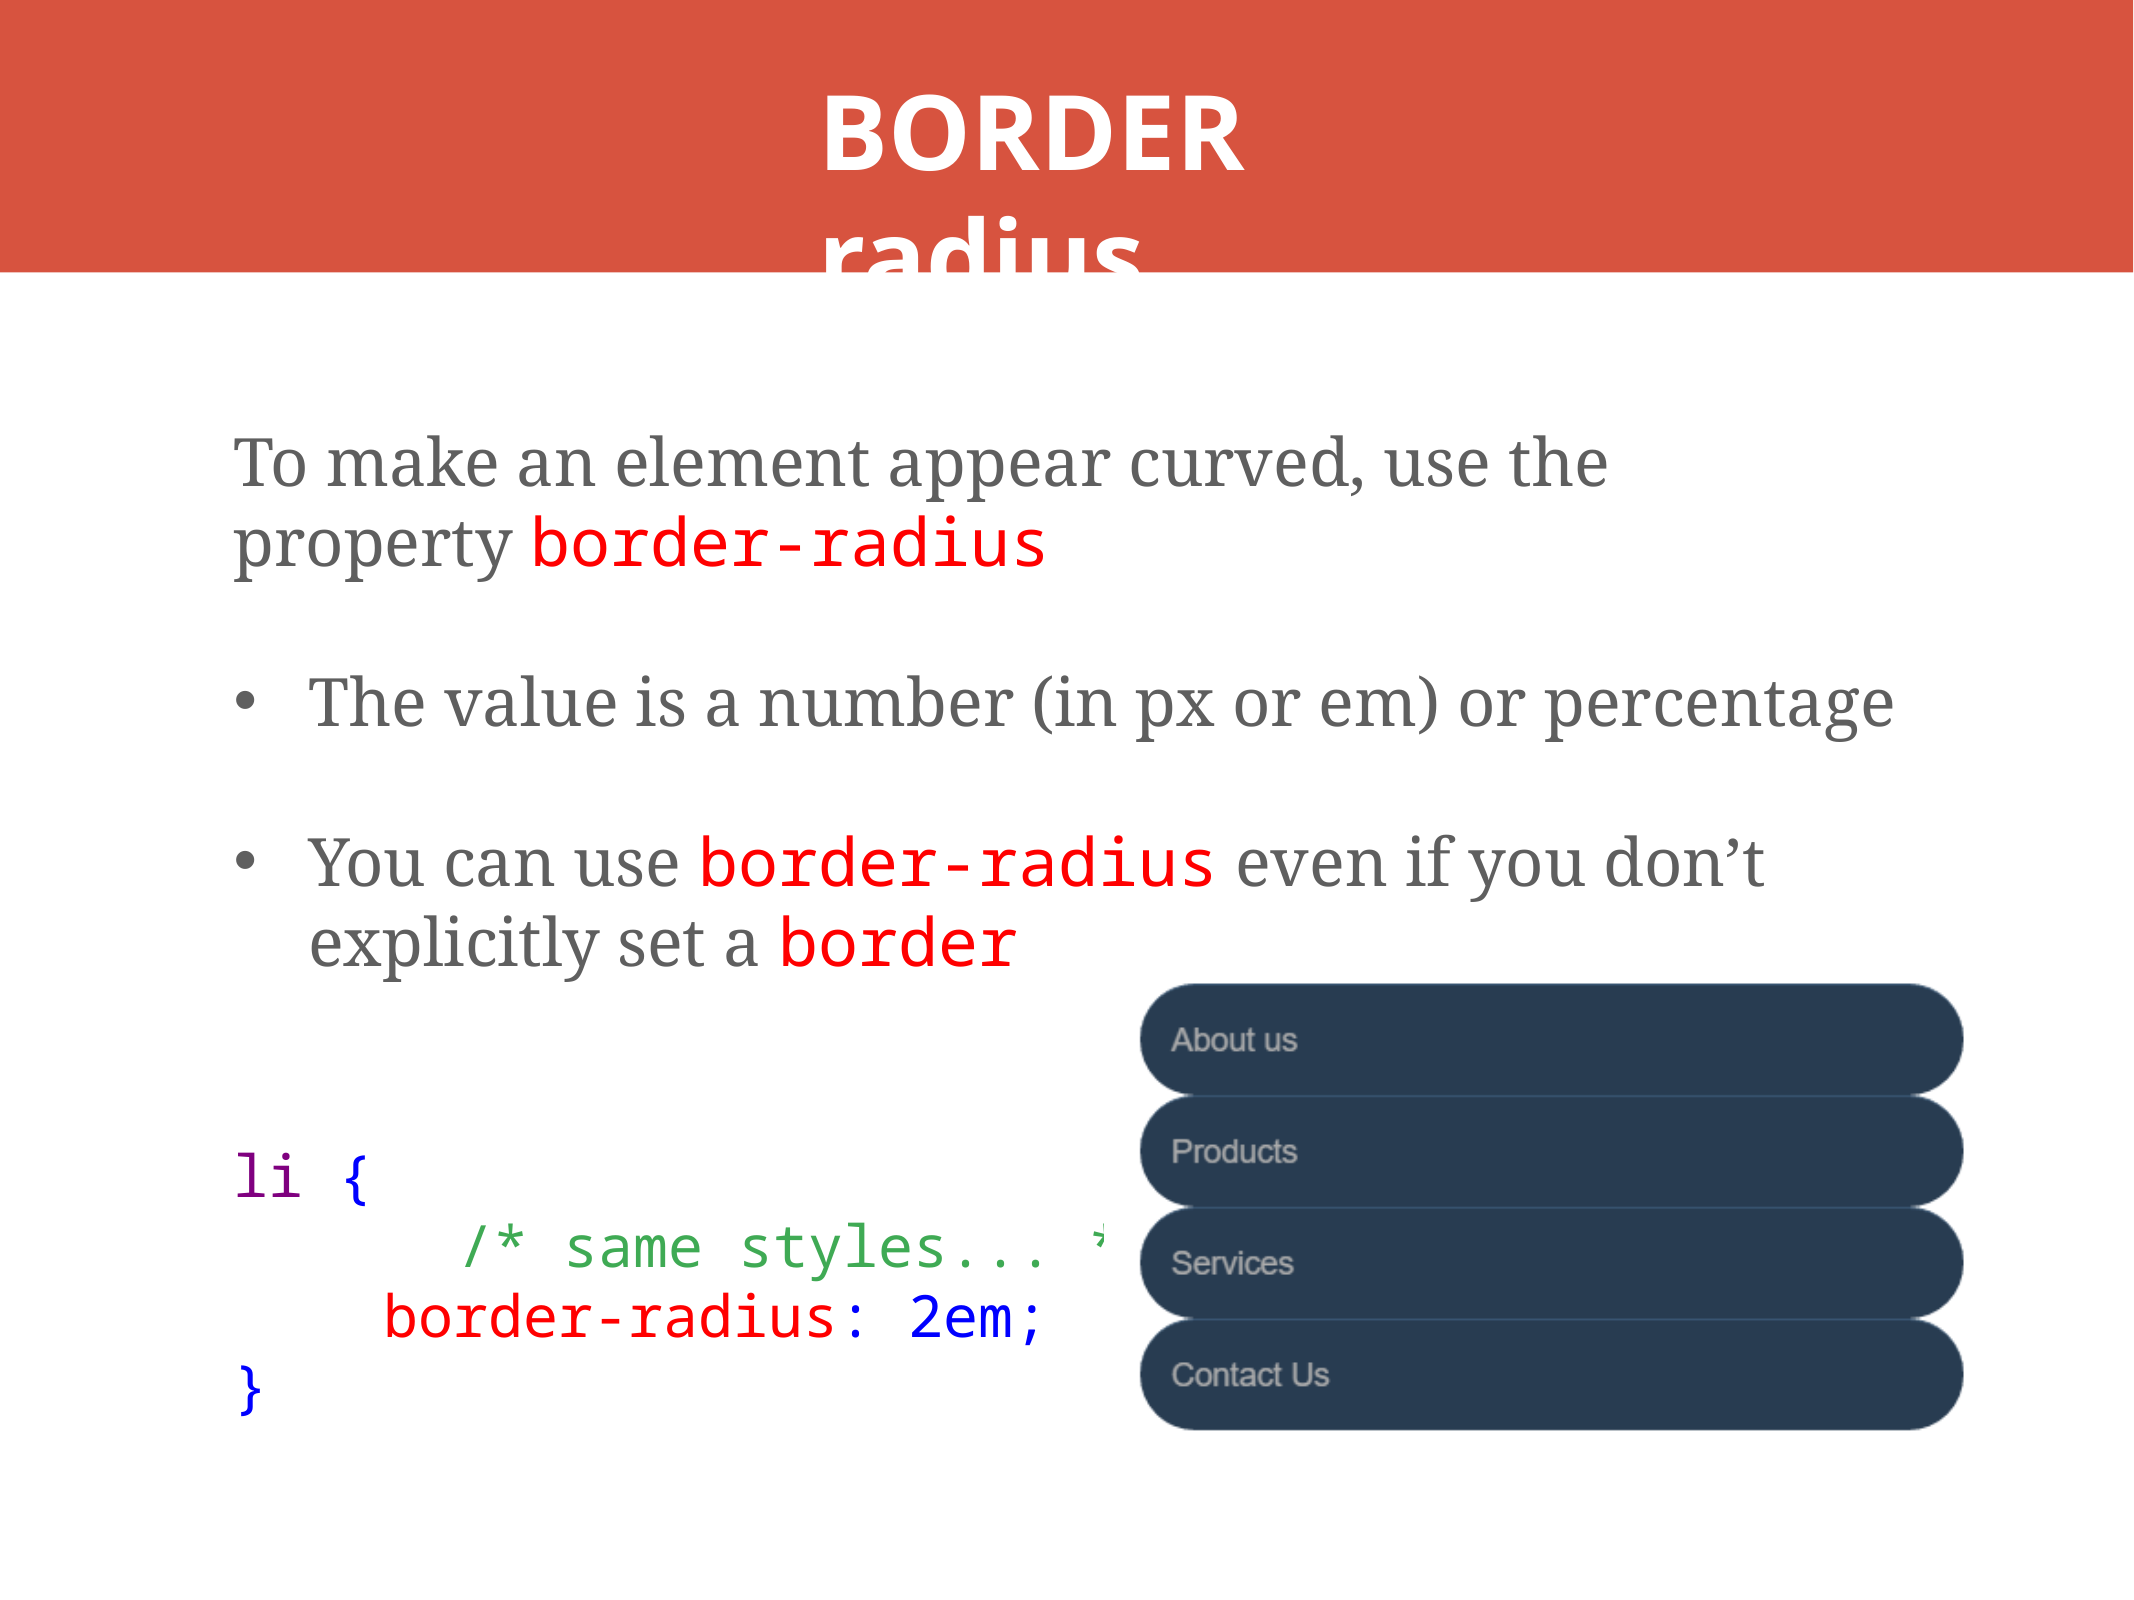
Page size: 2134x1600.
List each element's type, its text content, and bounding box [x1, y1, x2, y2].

text_box [0, 0, 2134, 273]
picture [1103, 962, 2006, 1480]
text_box To make an element appear curved, use the property border-radius The value is a number (in px or em) or percentage You can use border-radius even if you don’t explicitly set a border li { /* same styles... */ border-radius: 2em; } [216, 412, 1917, 1552]
title BORDER radius [816, 66, 1315, 334]
